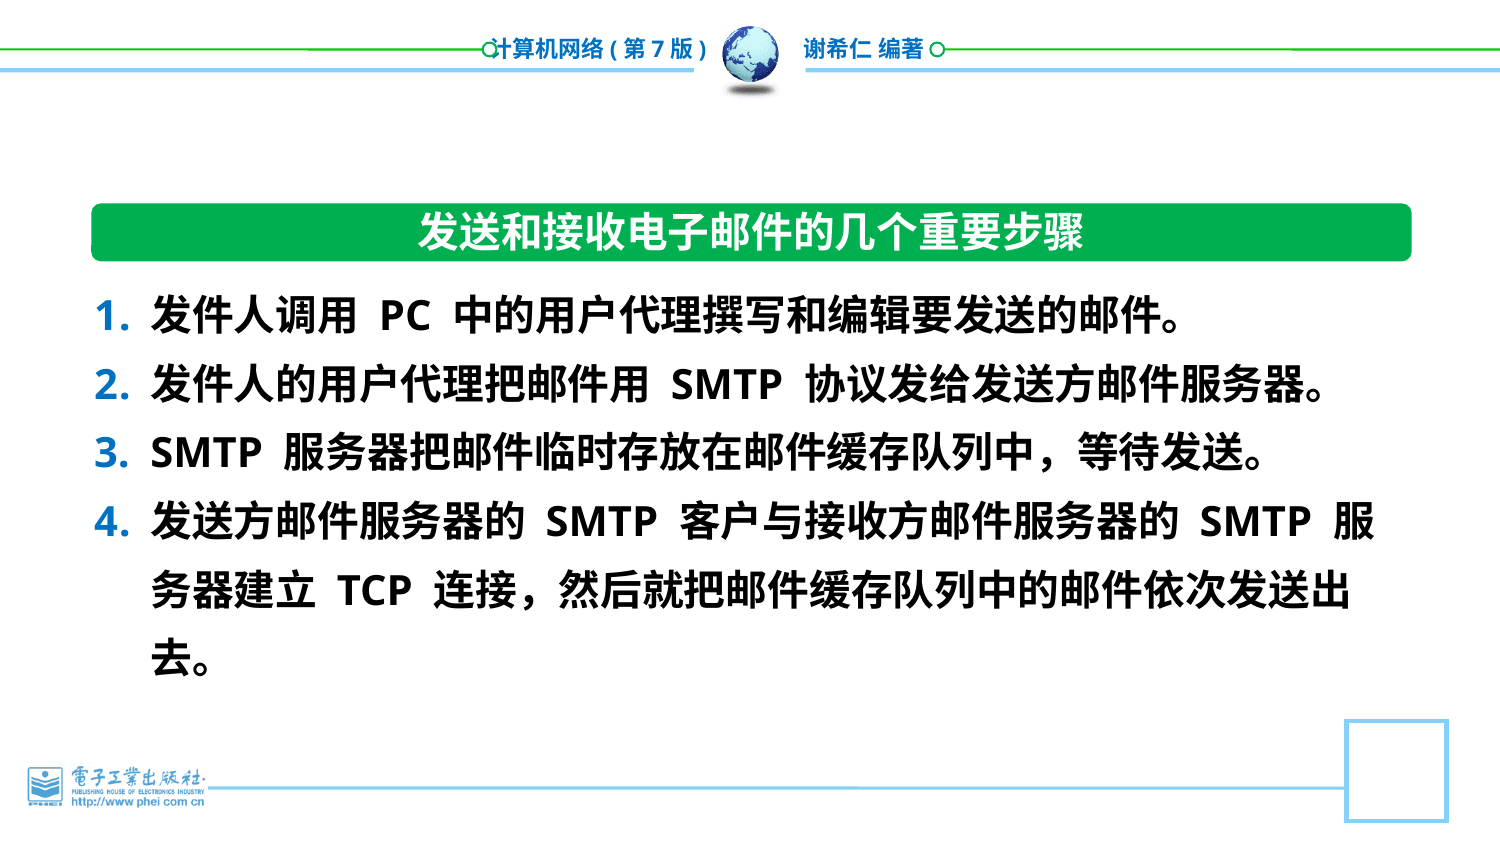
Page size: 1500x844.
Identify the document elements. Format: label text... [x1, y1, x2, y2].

text_box 发送和接收电子邮件的几个重要步骤 [402, 197, 1101, 262]
text_box 发件人调用 PC 中的用户代理撰写和编辑要发送的邮件。 发件人的用户代理把邮件用 SMTP 协议发给发送方邮件服务器。 SMTP 服务器把邮件临时存放在邮件缓存队列中，等待发送。 发送方邮件服务器的 SMTP 客户与接收方邮件服务器的 SMTP 服务器建立 TCP 连接，然后就把邮件缓存队列中的邮件依次发送出去。 [79, 262, 1427, 690]
text_box [91, 203, 402, 262]
picture [23, 764, 208, 809]
text_box [1101, 203, 1412, 262]
picture [720, 24, 780, 100]
